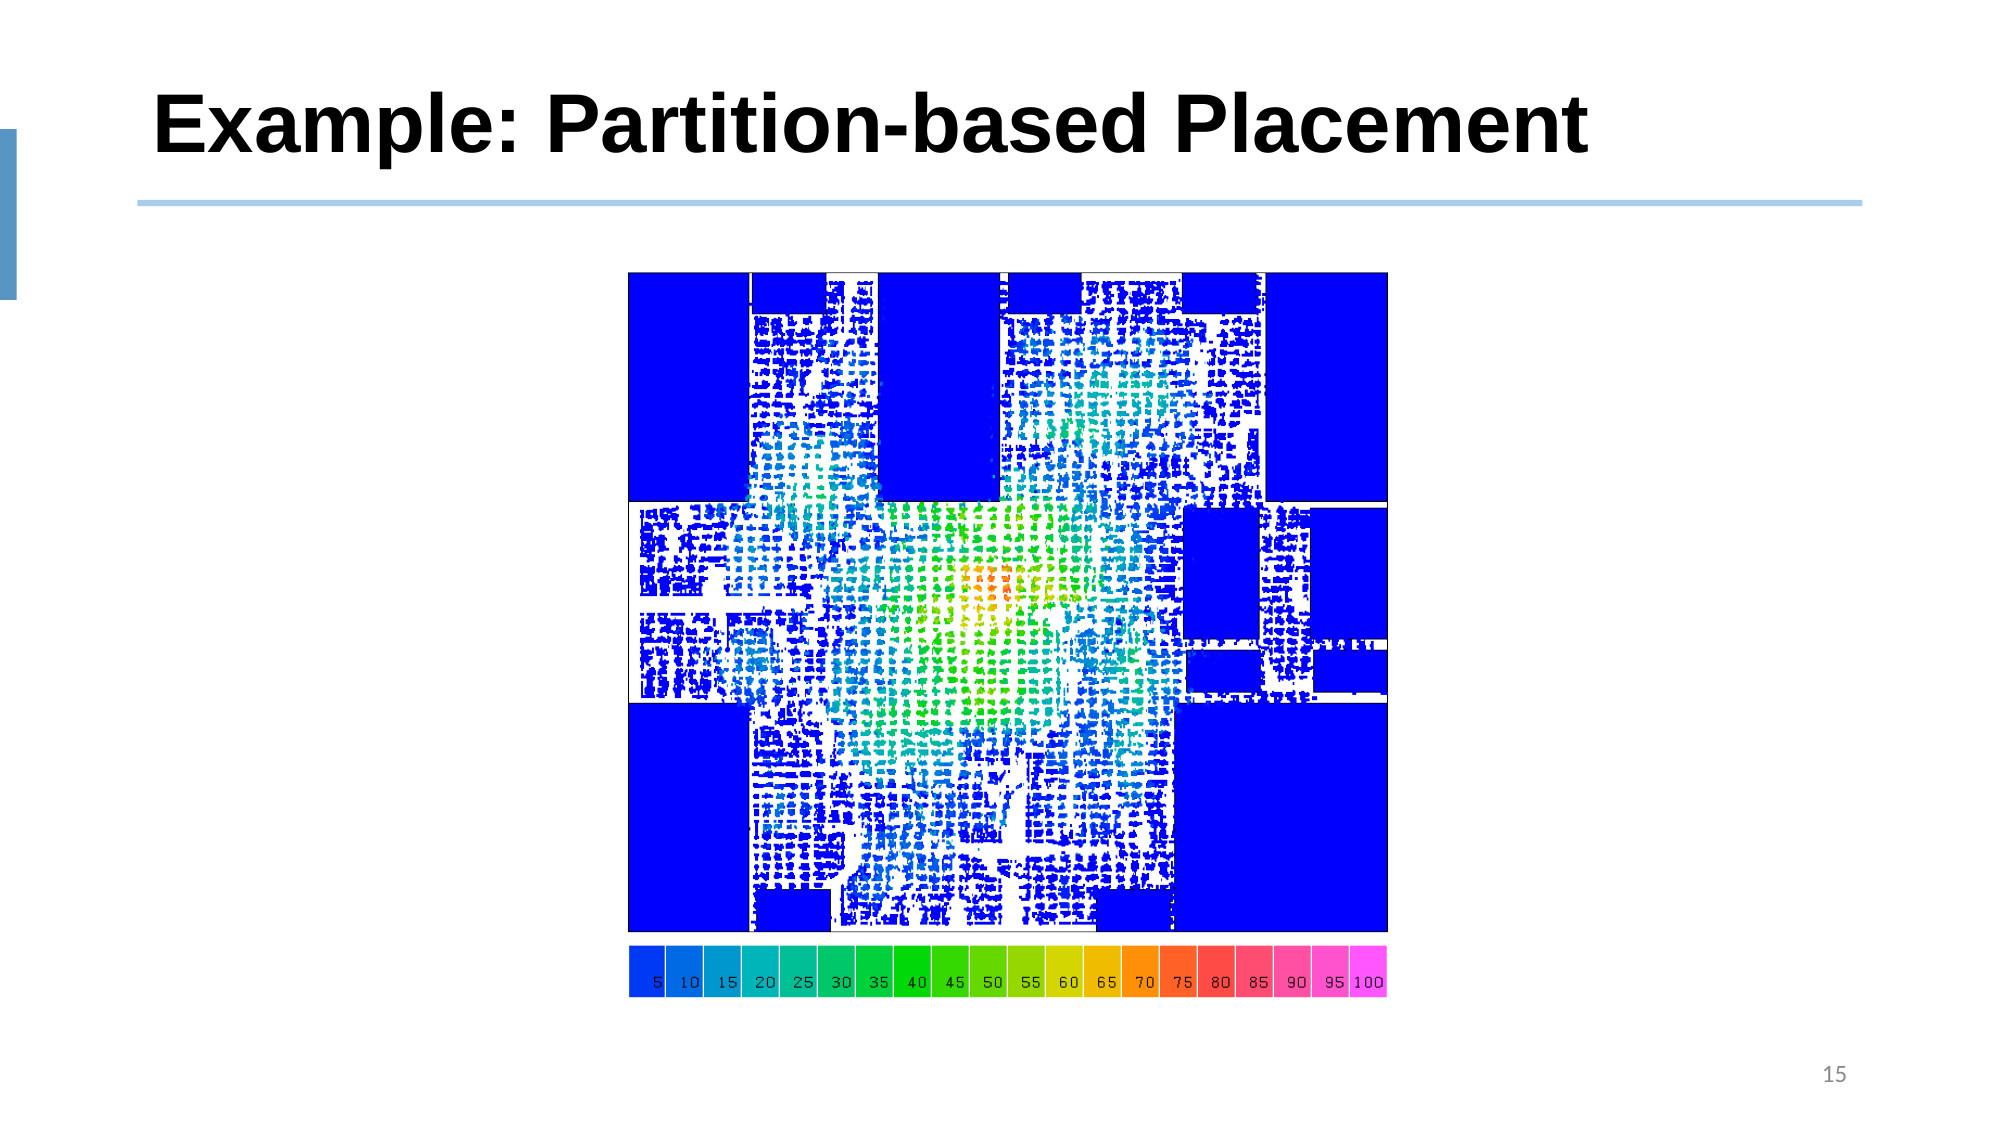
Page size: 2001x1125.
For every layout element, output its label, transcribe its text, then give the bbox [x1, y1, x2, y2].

title Example: Partition-based Placement [137, 42, 1863, 208]
slide_number 15 [1412, 1042, 1863, 1103]
picture [628, 230, 1388, 1043]
